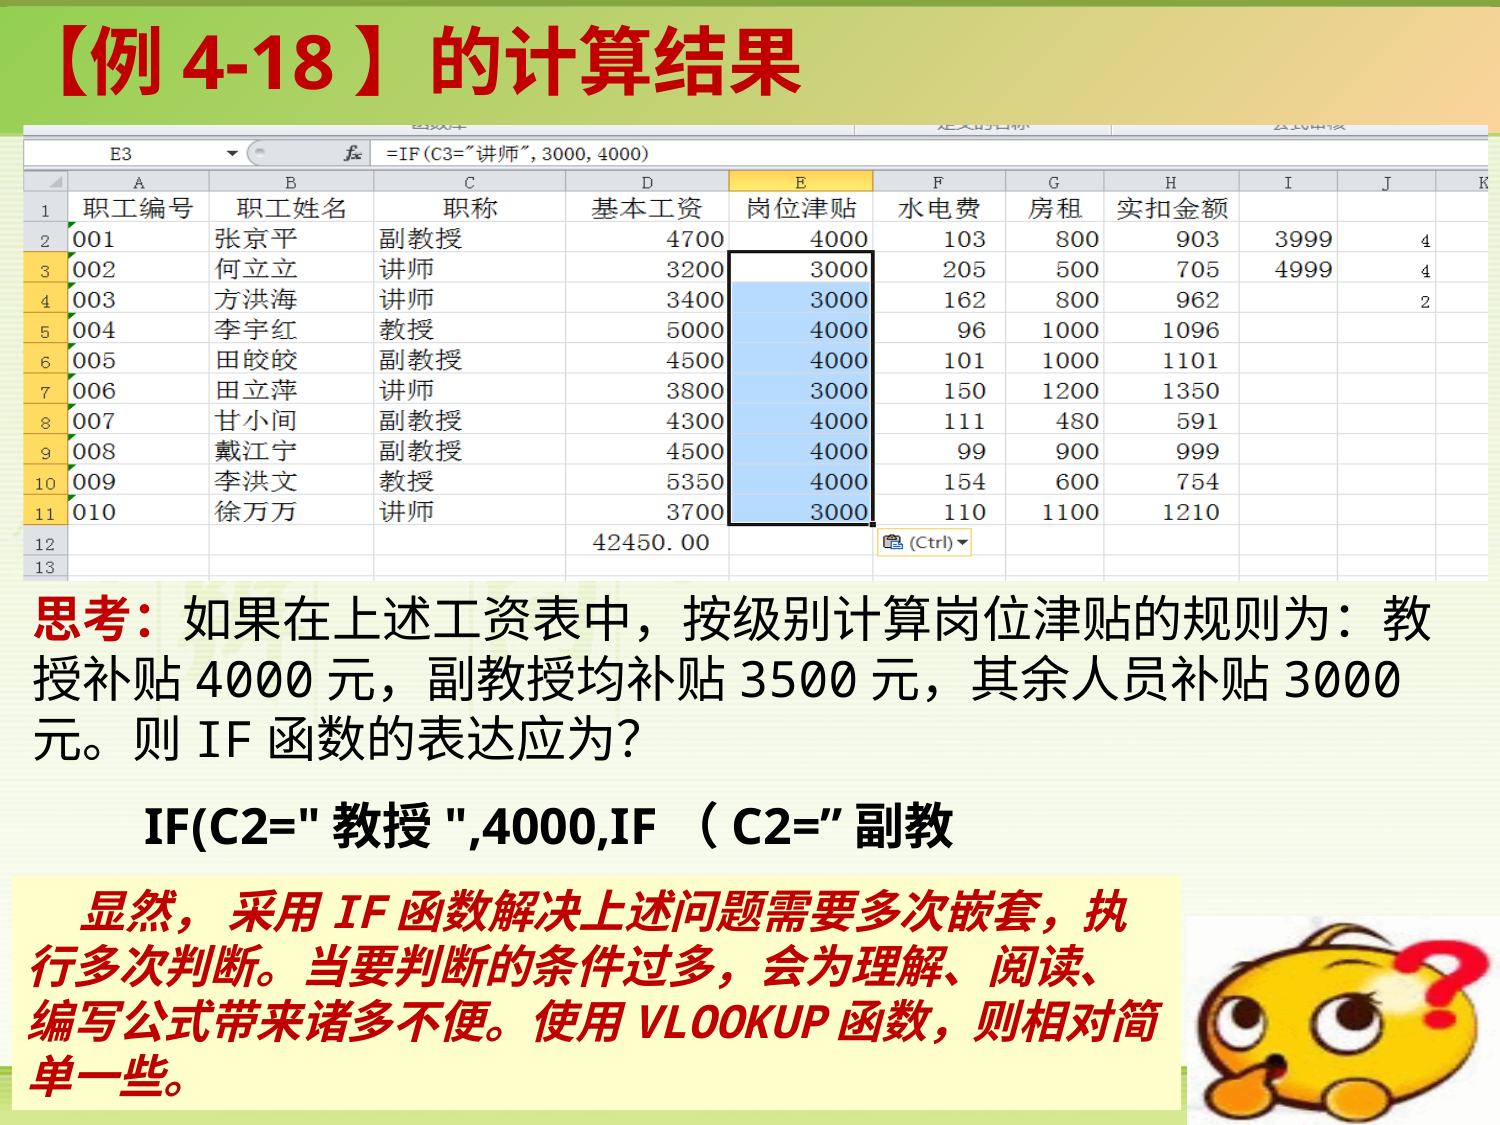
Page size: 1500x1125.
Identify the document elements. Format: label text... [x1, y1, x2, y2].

text_box 思考：如果在上述工资表中，按级别计算岗位津贴的规则为：教授补贴4000元，副教授均补贴3500元，其余人员补贴3000元。则IF函数的表达应为？ [17, 580, 1489, 775]
text_box 显然， 采用IF函数解决上述问题需要多次嵌套，执行多次判断。当要判断的条件过多，会为理解、阅读、编写公式带来诸多不便。使用VLOOKUP函数，则相对简单一些。 [11, 875, 1182, 1111]
text_box IF(C2="教授",4000,IF（C2=”副教授”，3500，3000）) [41, 757, 1441, 919]
slide_number [112, 1025, 425, 1100]
picture [0, 0, 1500, 7]
footer [512, 1025, 988, 1100]
picture [0, 125, 1500, 1125]
text_box 【例4-18】的计算结果 [0, 7, 1500, 133]
slide_number [1074, 1025, 1181, 1100]
